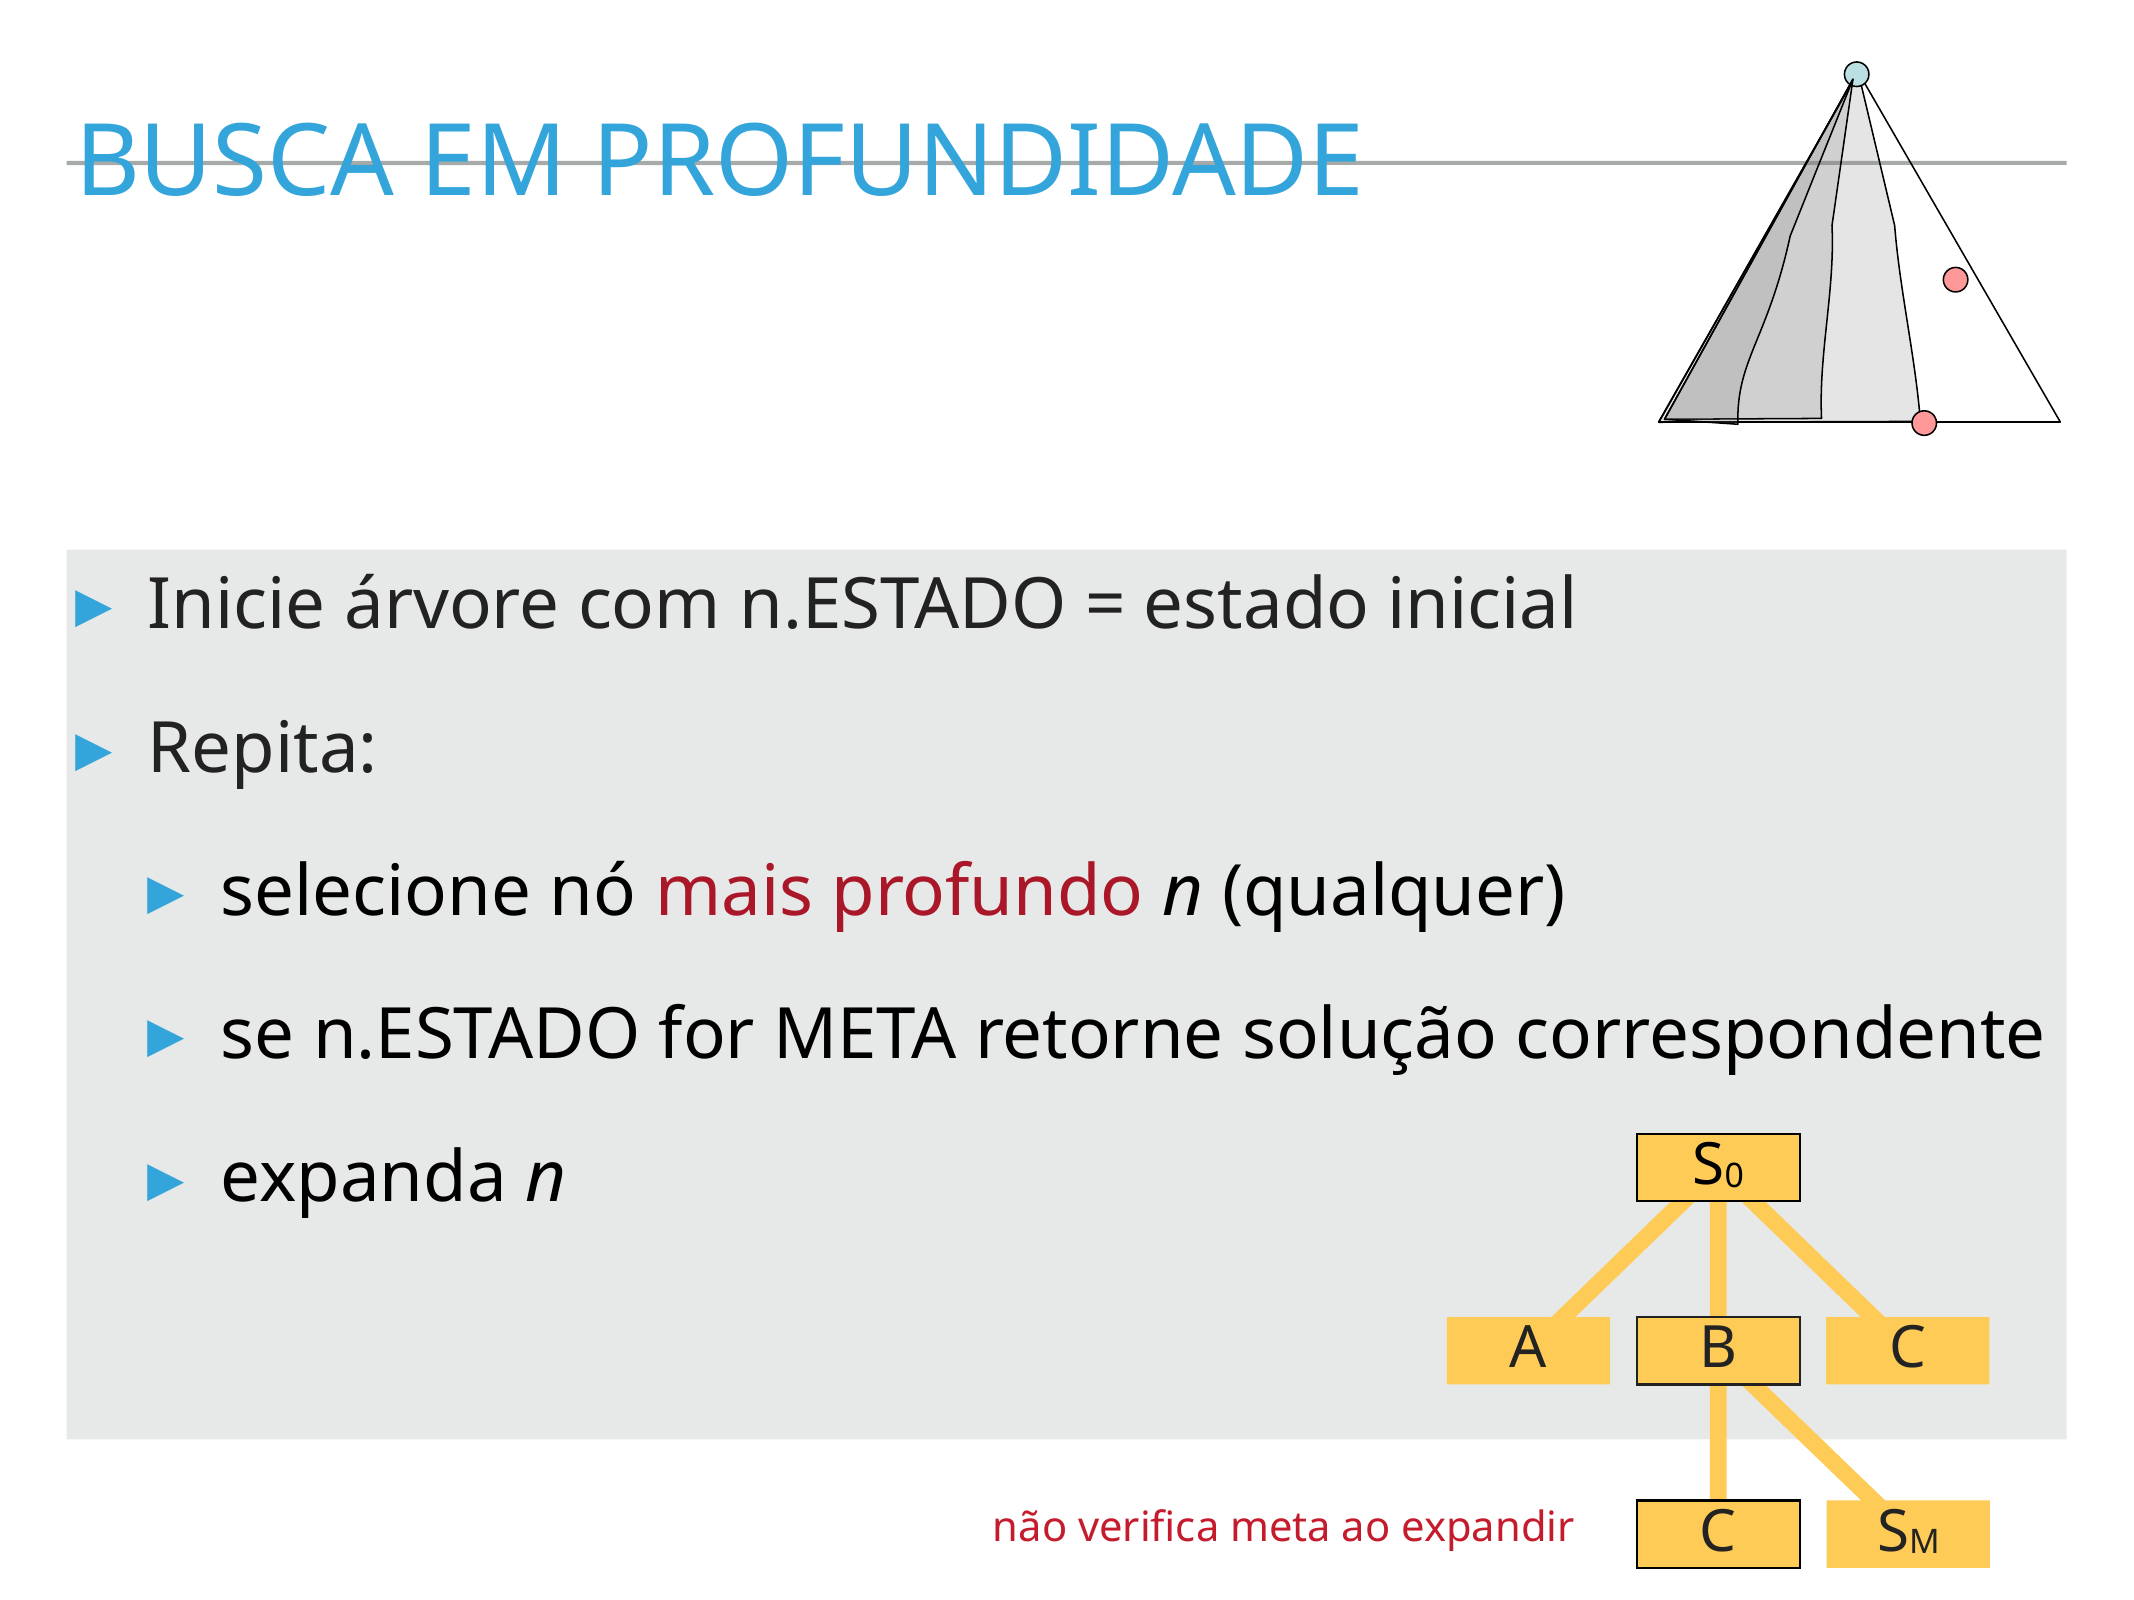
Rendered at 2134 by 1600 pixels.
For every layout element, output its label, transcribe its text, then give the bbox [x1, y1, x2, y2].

text_box Inicie árvore com n.ESTADO = estado inicial Repita: selecione nó mais profundo n (qualquer) se n.ESTADO for META retorne solução correspondente expanda n [66, 549, 2067, 1440]
text_box não verifica meta ao expandir [984, 1491, 1441, 1559]
text_box busca em profundidade [66, 110, 1653, 230]
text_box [1658, 61, 2061, 436]
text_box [1446, 1133, 1991, 1569]
